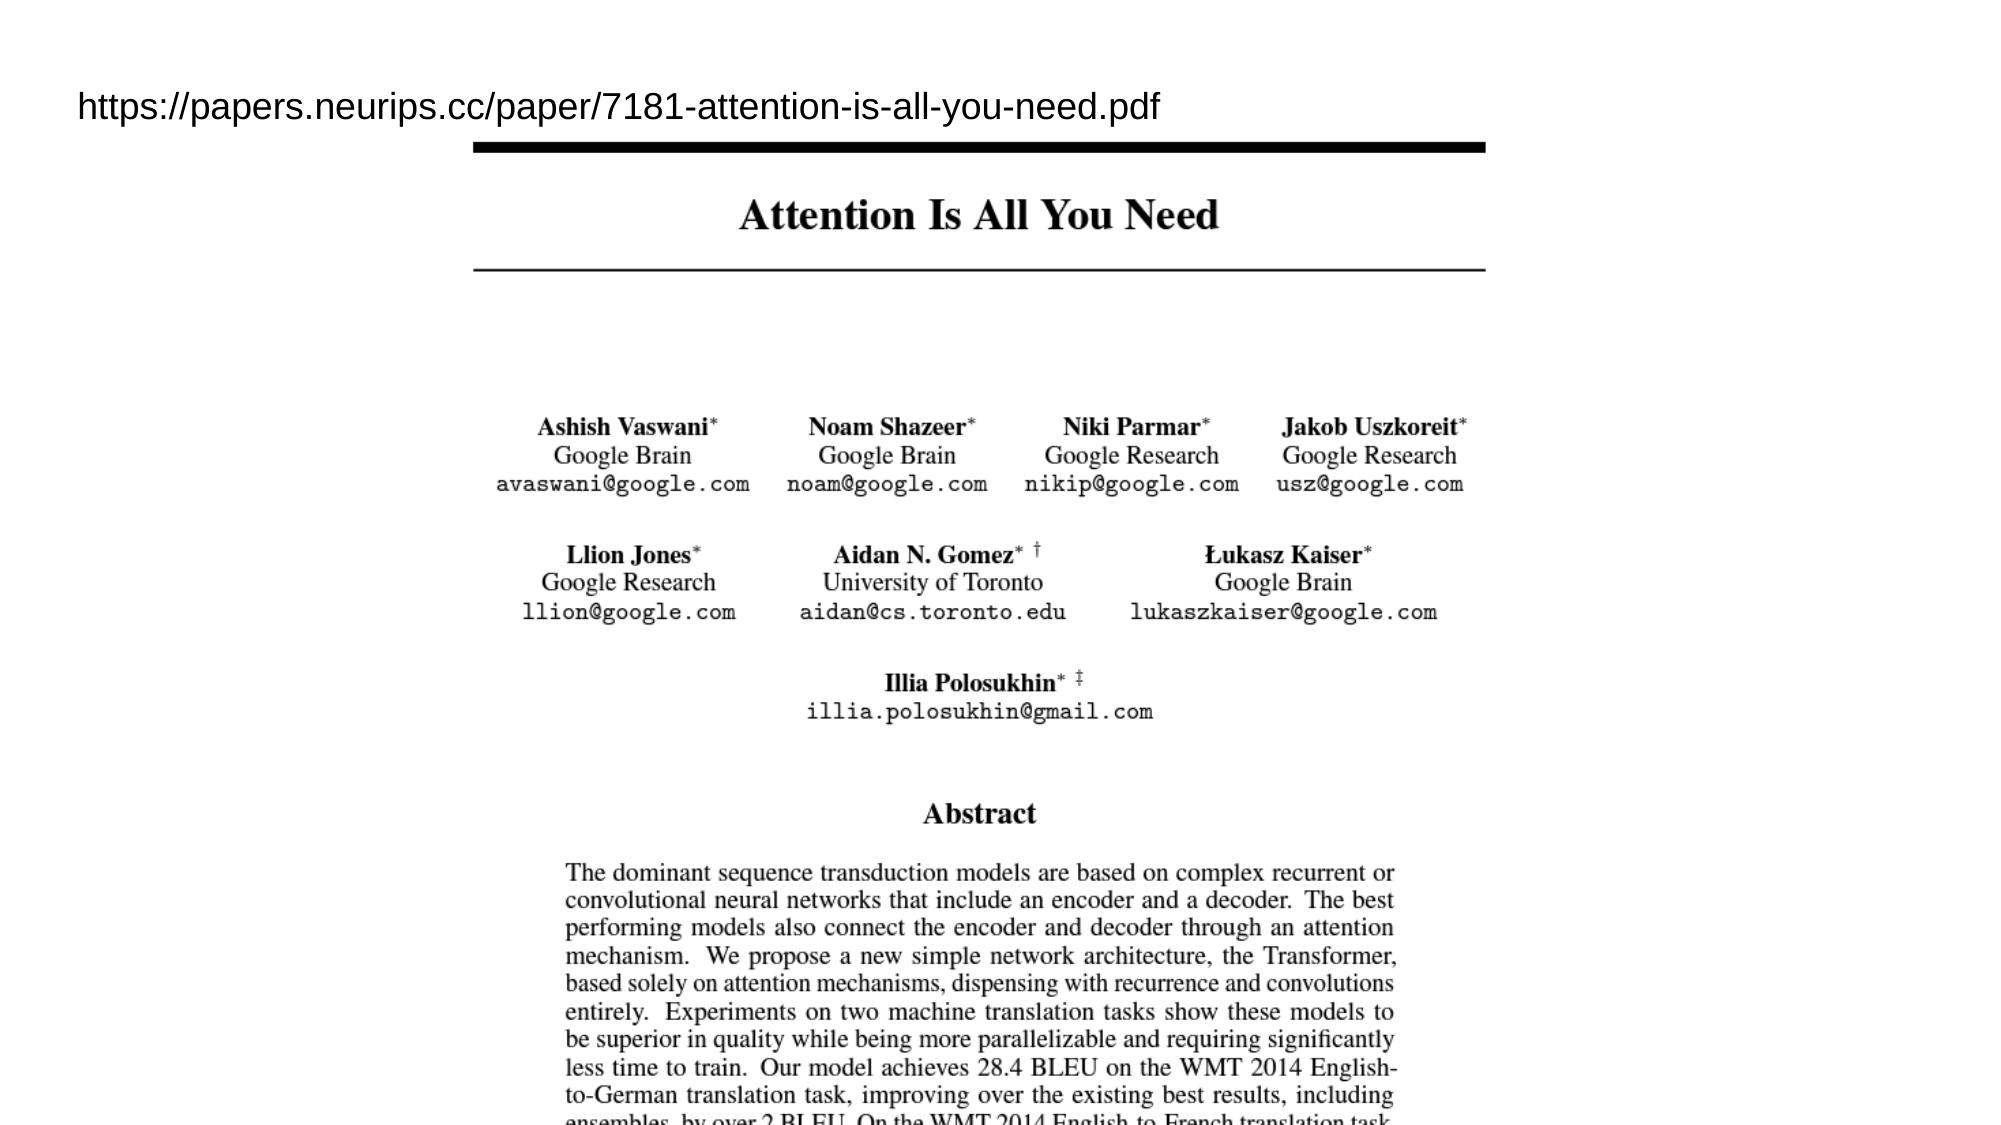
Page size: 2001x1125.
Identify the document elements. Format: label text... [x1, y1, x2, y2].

picture [322, 0, 1678, 1125]
text_box https://papers.neurips.cc/paper/7181-attention-is-all-you-need.pdf [62, 74, 317, 135]
